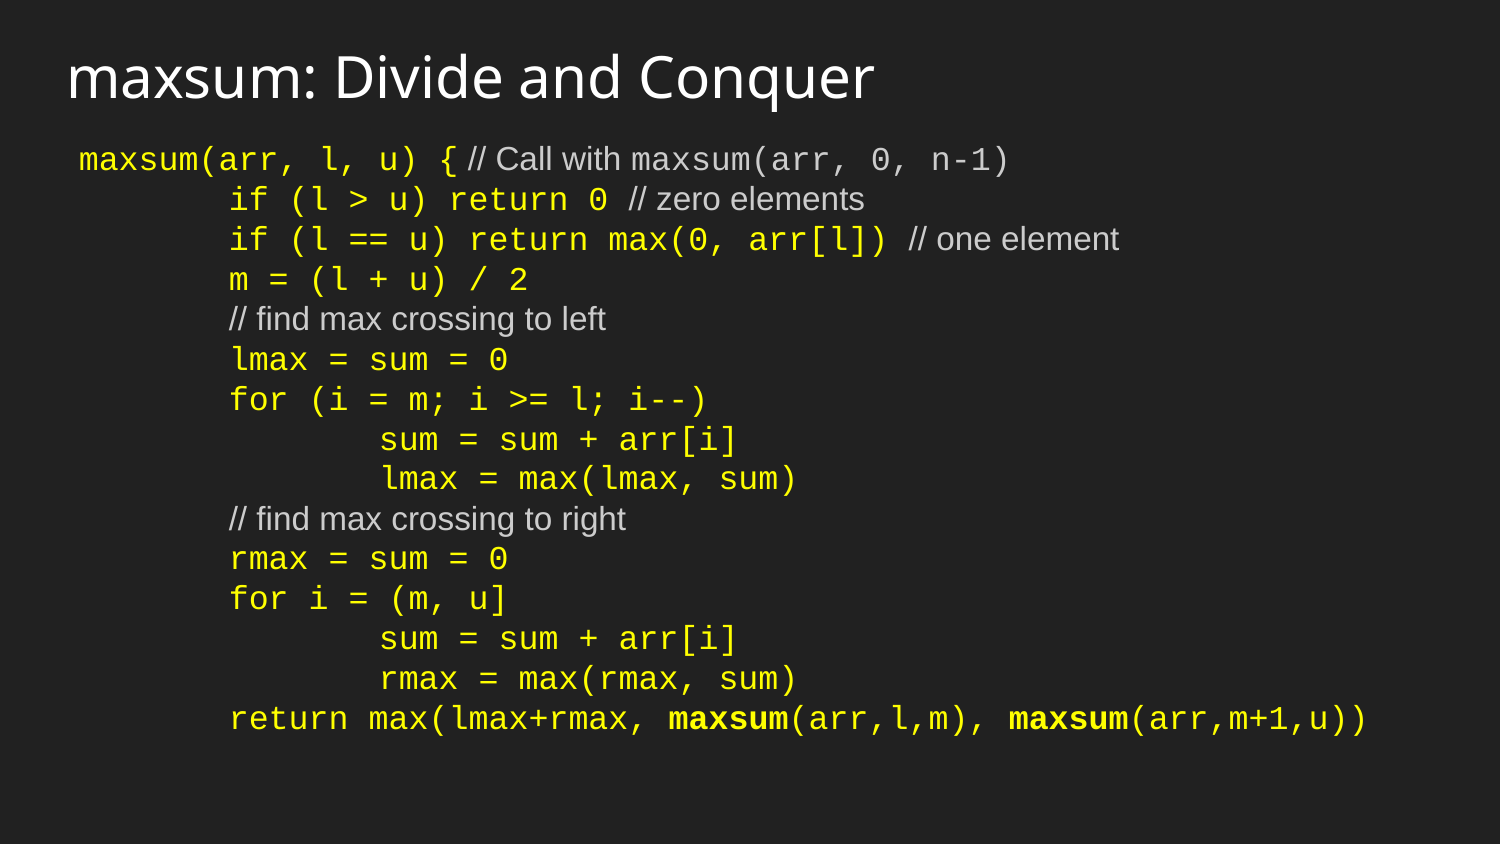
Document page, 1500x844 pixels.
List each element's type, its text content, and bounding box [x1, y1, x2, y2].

list maxsum(arr, l, u) { // Call with maxsum(arr, 0, n-1) if (l > u) return 0 // zero elements if (l == u) return max(0, arr[l]) // one element m = (l + u) / 2 // find max crossing to left lmax = sum = 0 for (i = m; i >= l; i--) sum = sum + arr[i] lmax = max(lmax, sum) // find max crossing to right rmax = sum = 0 for i = (m, u] sum = sum + arr[i] rmax = max(rmax, sum) return max(lmax+rmax, maxsum(arr,l,m), maxsum(arr,m+1,u)) [63, 122, 1437, 793]
title maxsum: Divide and Conquer [51, 25, 1424, 123]
